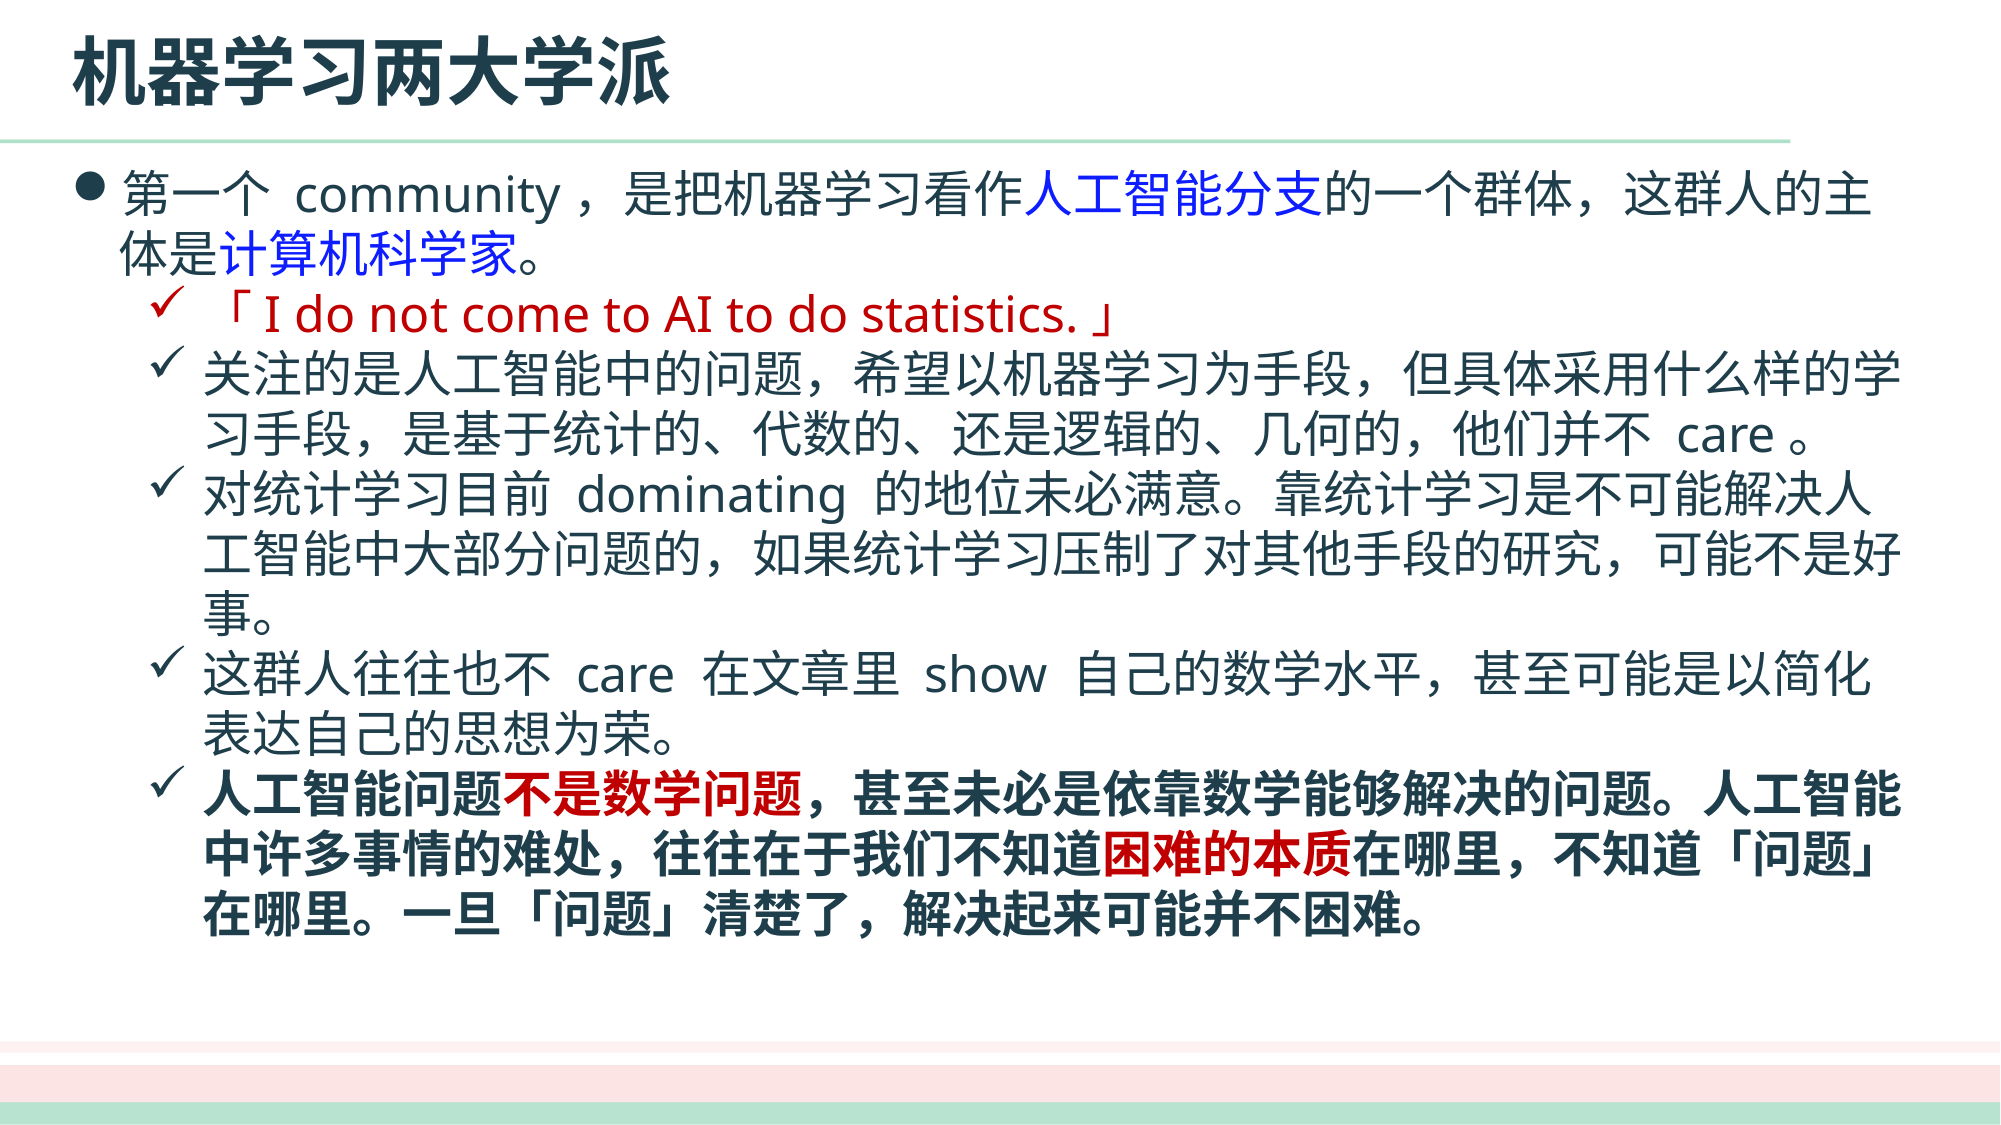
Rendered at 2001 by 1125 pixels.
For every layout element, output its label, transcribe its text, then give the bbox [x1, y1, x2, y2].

picture [0, 0, 2001, 1125]
text_box 第一个 community，是把机器学习看作人工智能分支的一个群体，这群人的主体是计算机科学家。 「I do not come to AI to do statistics.」 关注的是人工智能中的问题，希望以机器学习为手段，但具体采用什么样的学习手段，是基于统计的、代数的、还是逻辑的、几何的，他们并不 care。 对统计学习目前 dominating 的地位未必满意。靠统计学习是不可能解决人工智能中大部分问题的，如果统计学习压制了对其他手段的研究，可能不是好事。 这群人往往也不 care 在文章里 show 自己的数学水平，甚至可能是以简化表达自己的思想为荣。 人工智能问题不是数学问题，甚至未必是依靠数学能够解决的问题。人工智能中许多事情的难处，往往在于我们不知道困难的本质在哪里，不知道「问题」在哪里。一旦「问题」清楚了，解决起来可能并不困难。 [56, 155, 1938, 950]
title 机器学习两大学派 [56, 11, 1782, 140]
